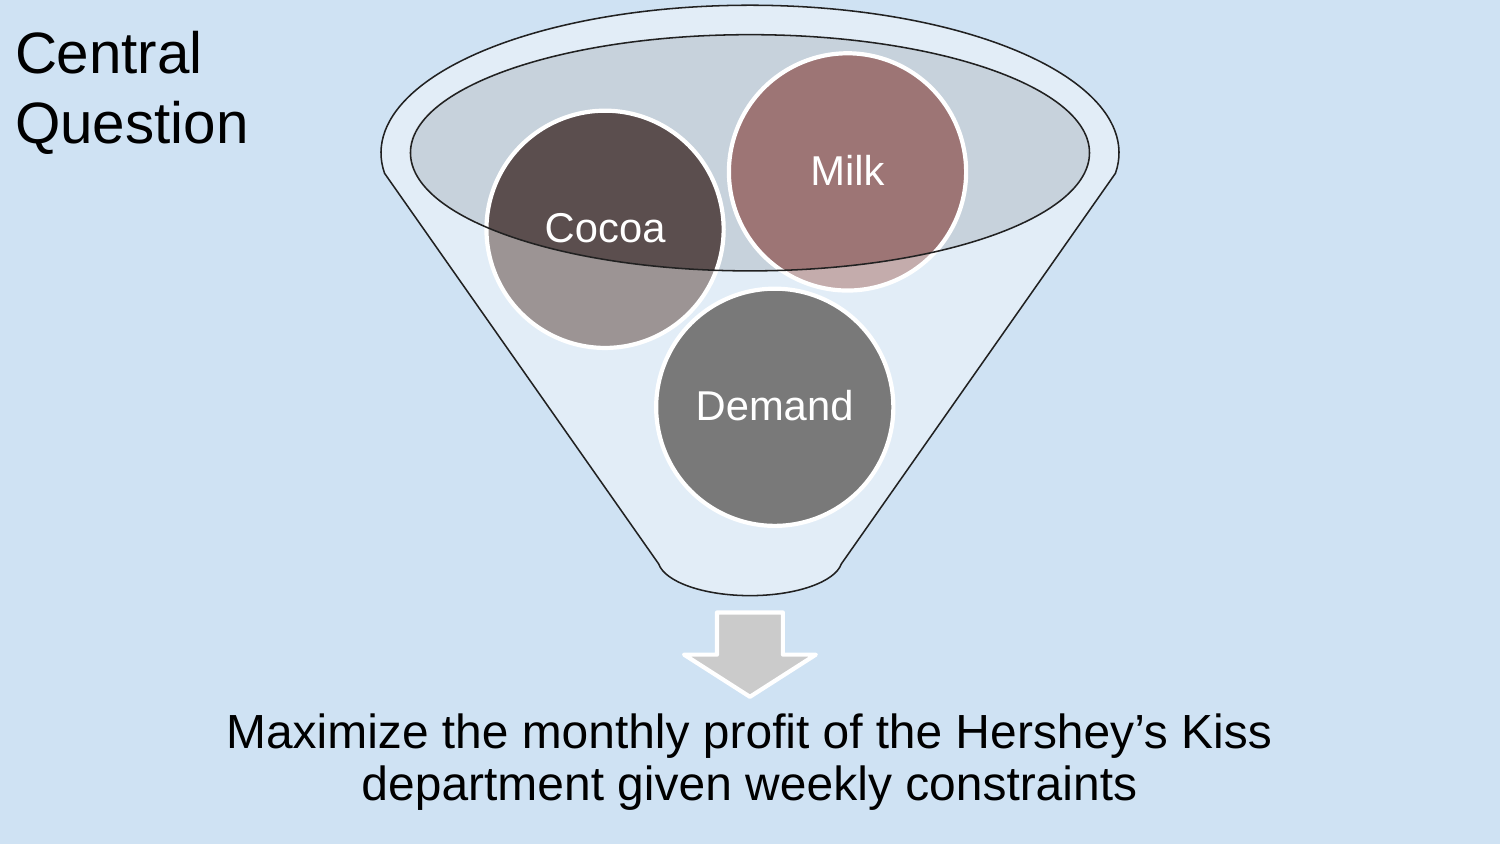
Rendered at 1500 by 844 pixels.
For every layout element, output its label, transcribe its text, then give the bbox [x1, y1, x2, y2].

title Central Question [0, 0, 271, 173]
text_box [117, 4, 1383, 839]
